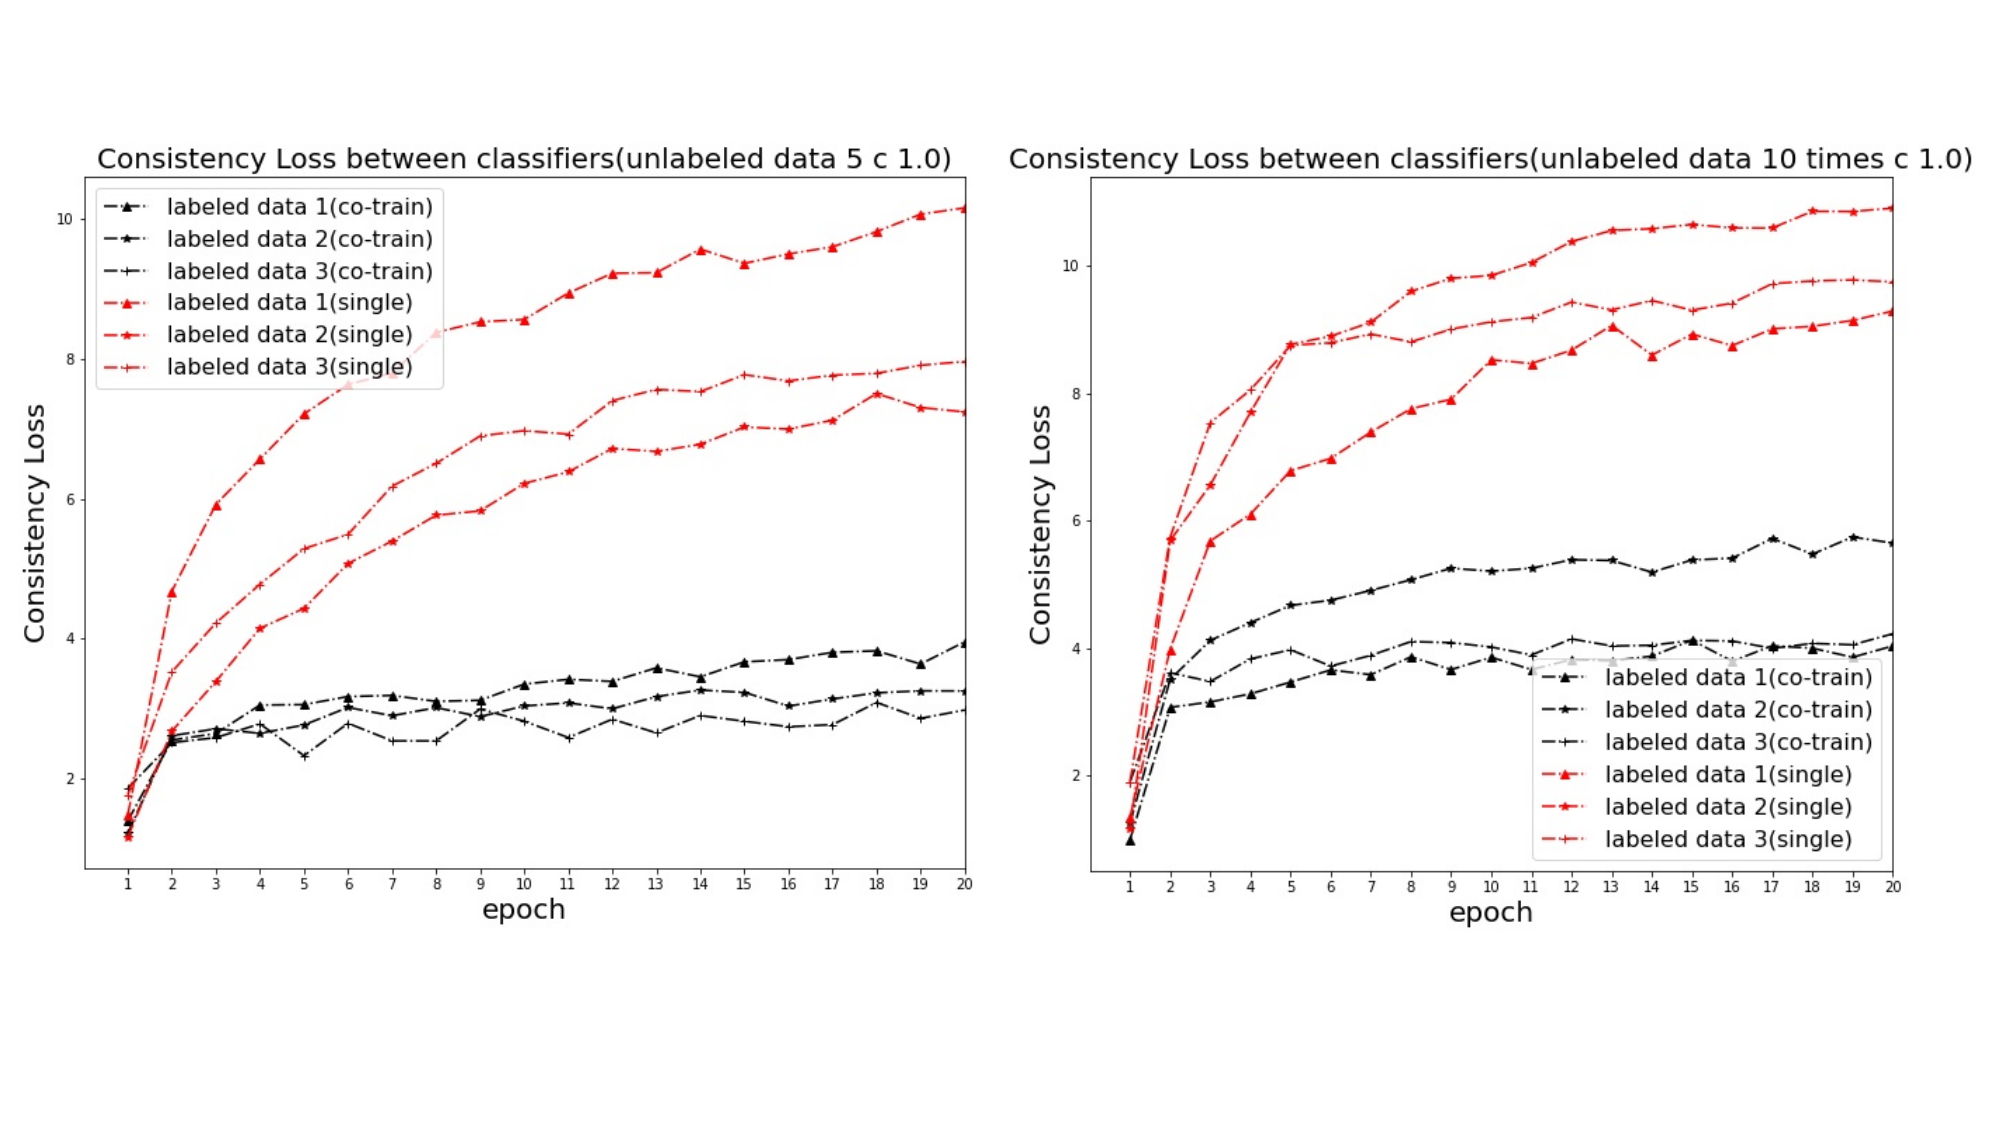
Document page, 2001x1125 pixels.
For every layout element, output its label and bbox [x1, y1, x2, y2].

picture [9, 132, 1998, 943]
